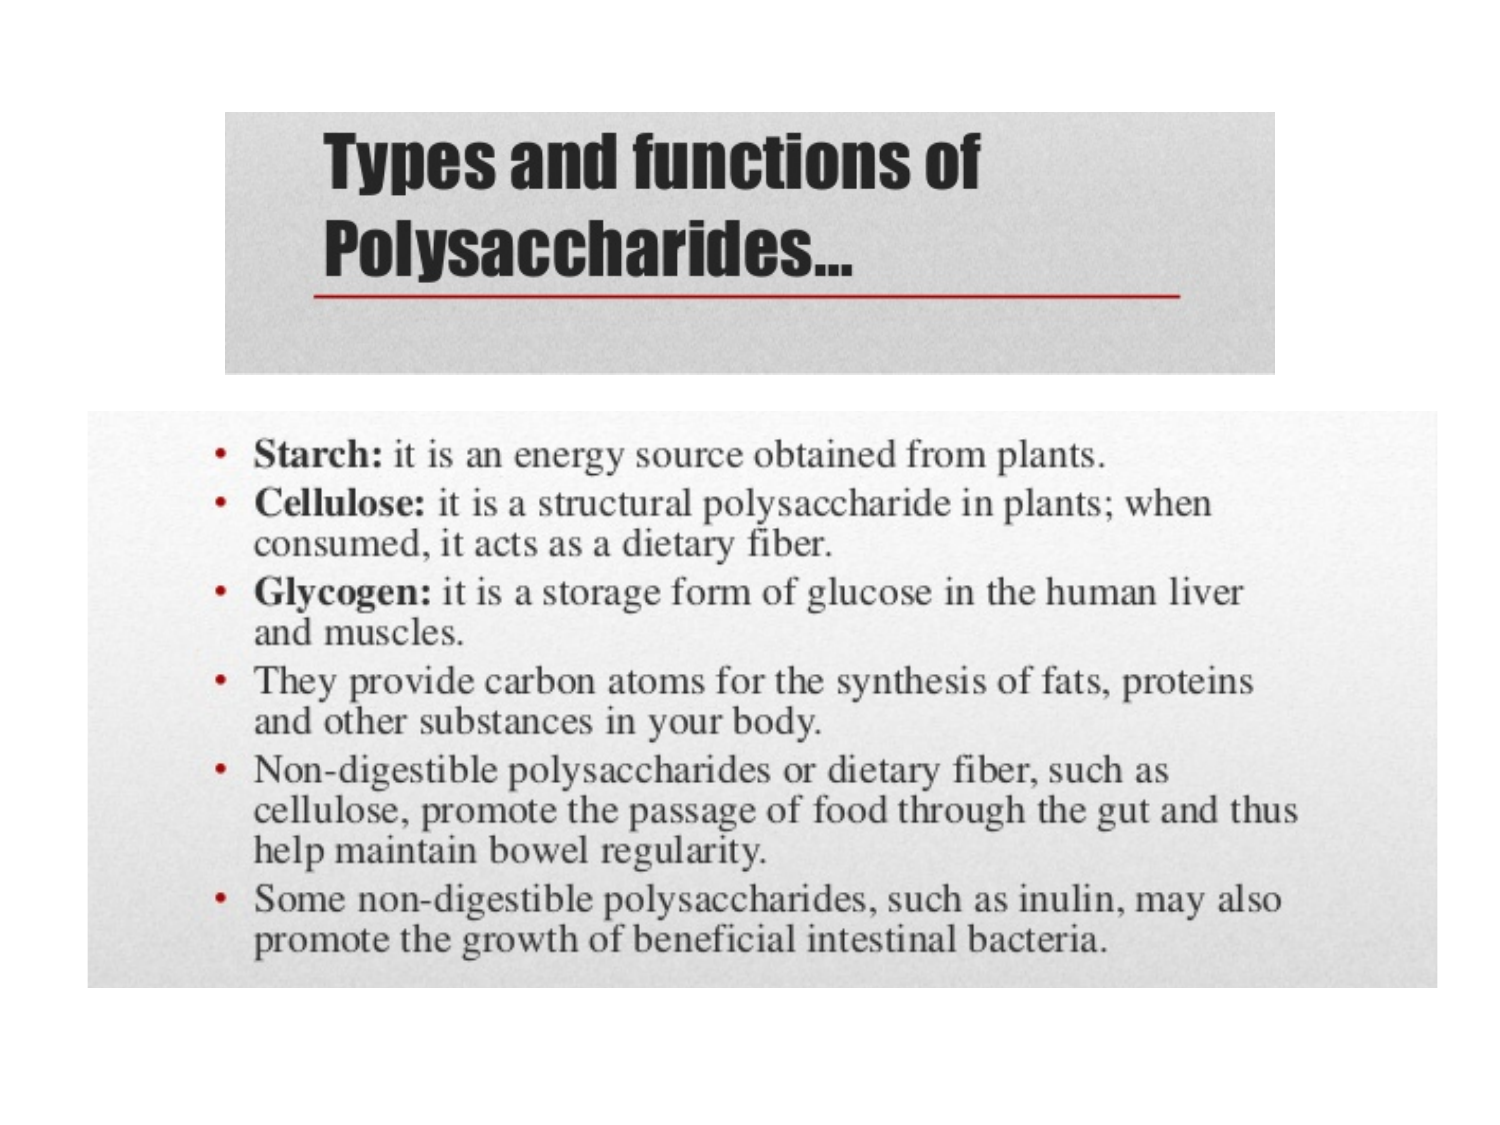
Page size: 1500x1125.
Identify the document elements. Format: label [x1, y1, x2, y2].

picture [224, 112, 1276, 376]
picture [87, 411, 1438, 988]
